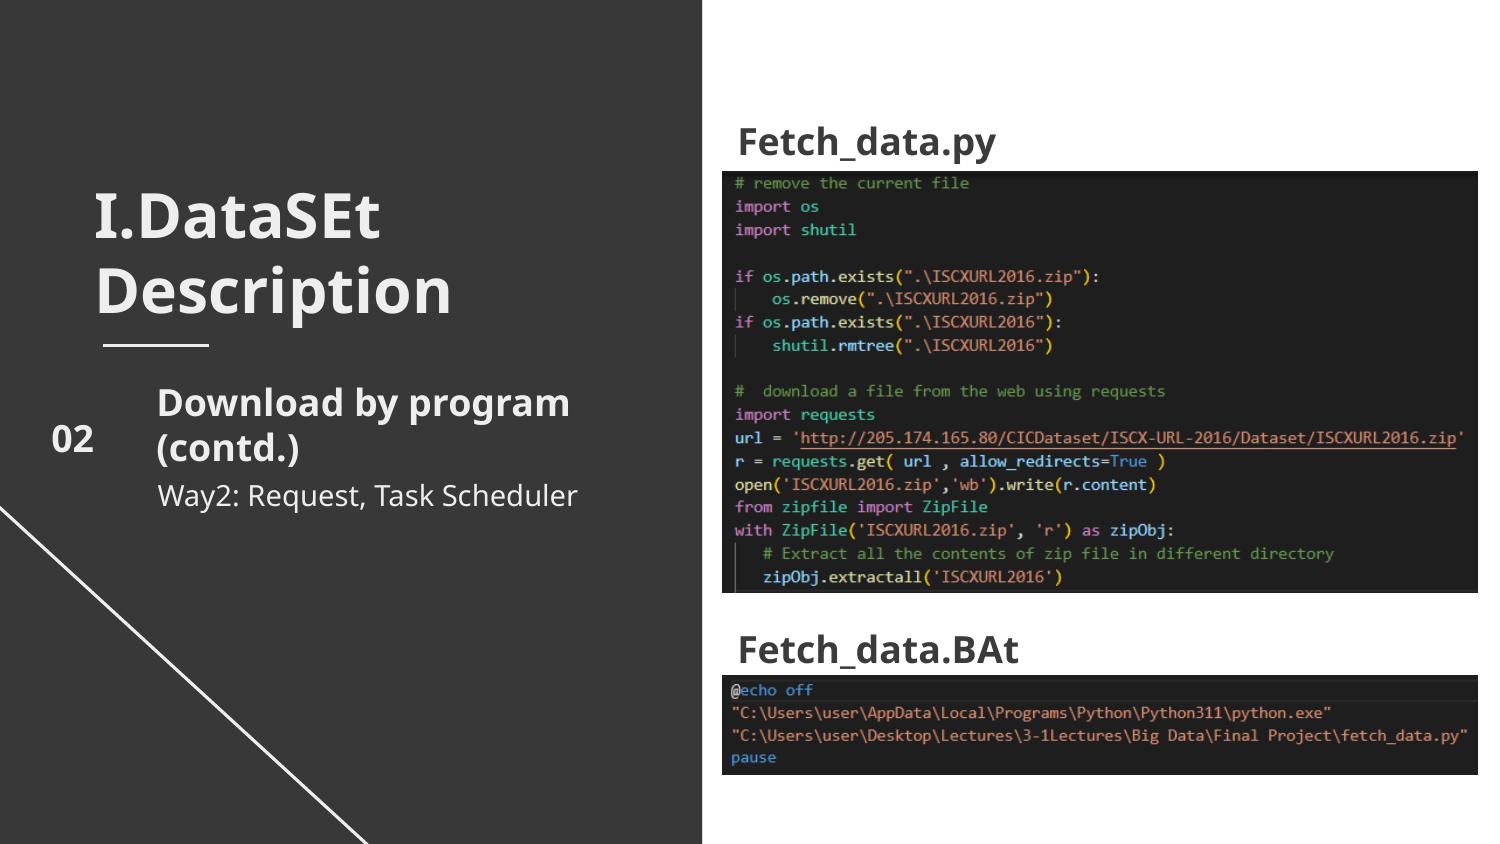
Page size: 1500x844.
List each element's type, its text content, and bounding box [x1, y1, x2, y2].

title Download by program (contd.) [141, 396, 666, 451]
subtitle Way2: Request, Task Scheduler [119, 462, 669, 502]
picture [722, 674, 1478, 776]
title I.DataSEt Description [79, 207, 640, 294]
title Fetch_data.BAt [722, 621, 1247, 674]
title Fetch_data.py [722, 113, 1247, 167]
picture [722, 170, 1478, 593]
title 02 [0, 414, 110, 462]
